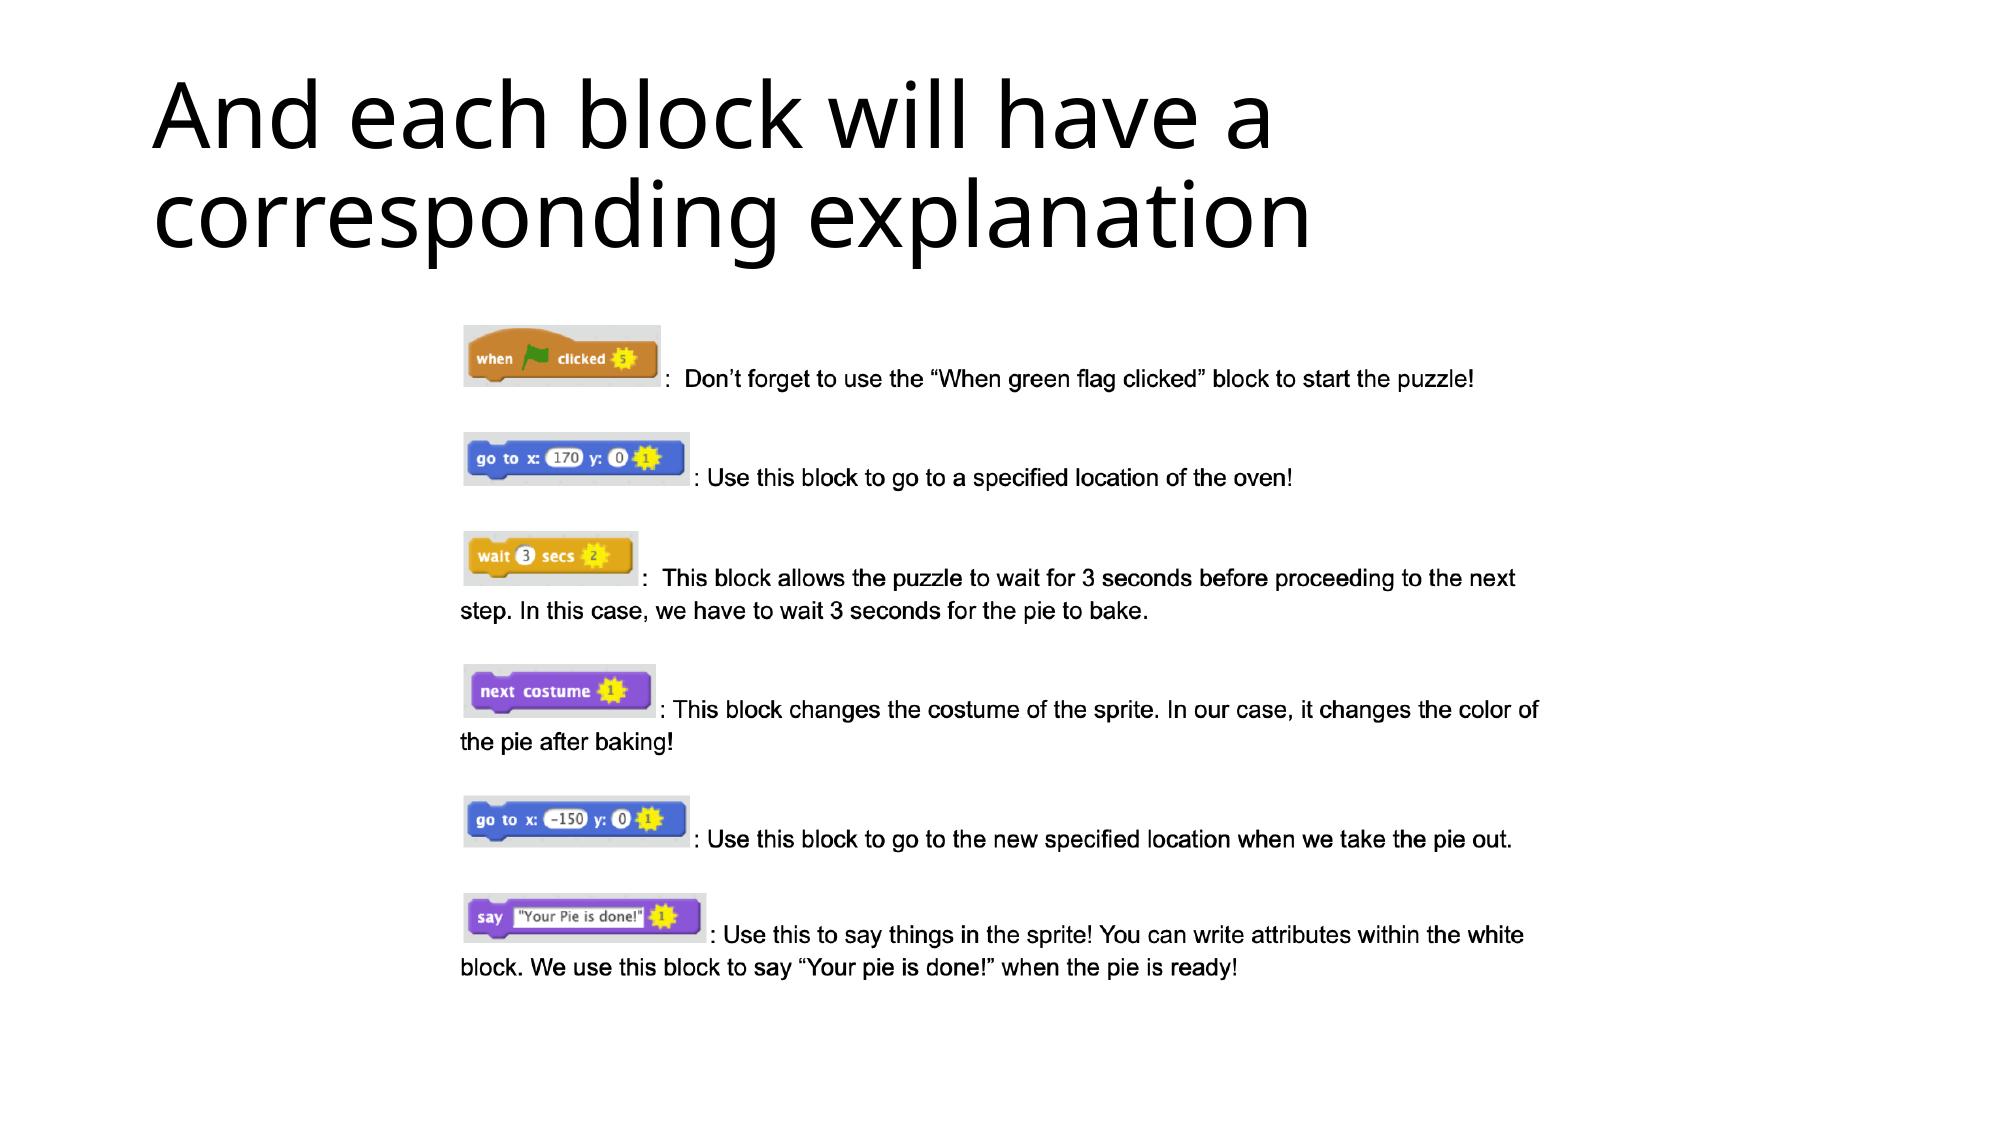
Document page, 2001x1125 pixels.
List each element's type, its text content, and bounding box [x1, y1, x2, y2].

title And each block will have a corresponding explanation [137, 59, 1863, 278]
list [421, 299, 1579, 1014]
